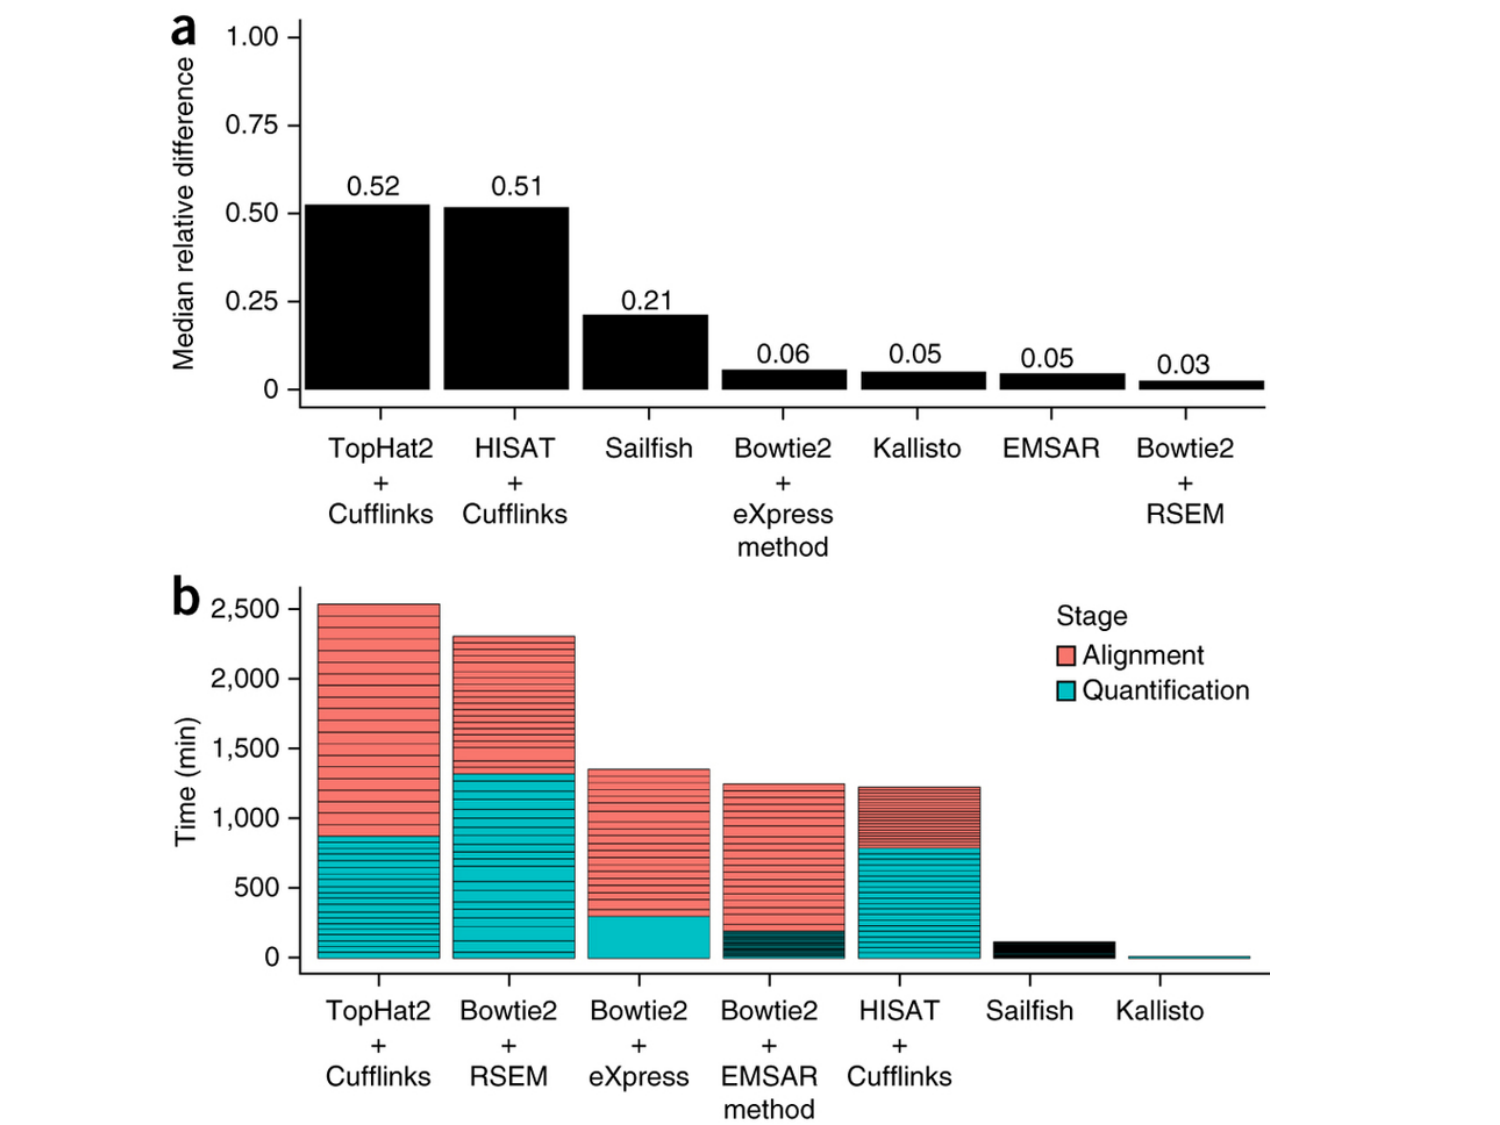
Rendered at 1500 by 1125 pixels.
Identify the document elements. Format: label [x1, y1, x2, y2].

picture [170, 0, 1270, 1125]
